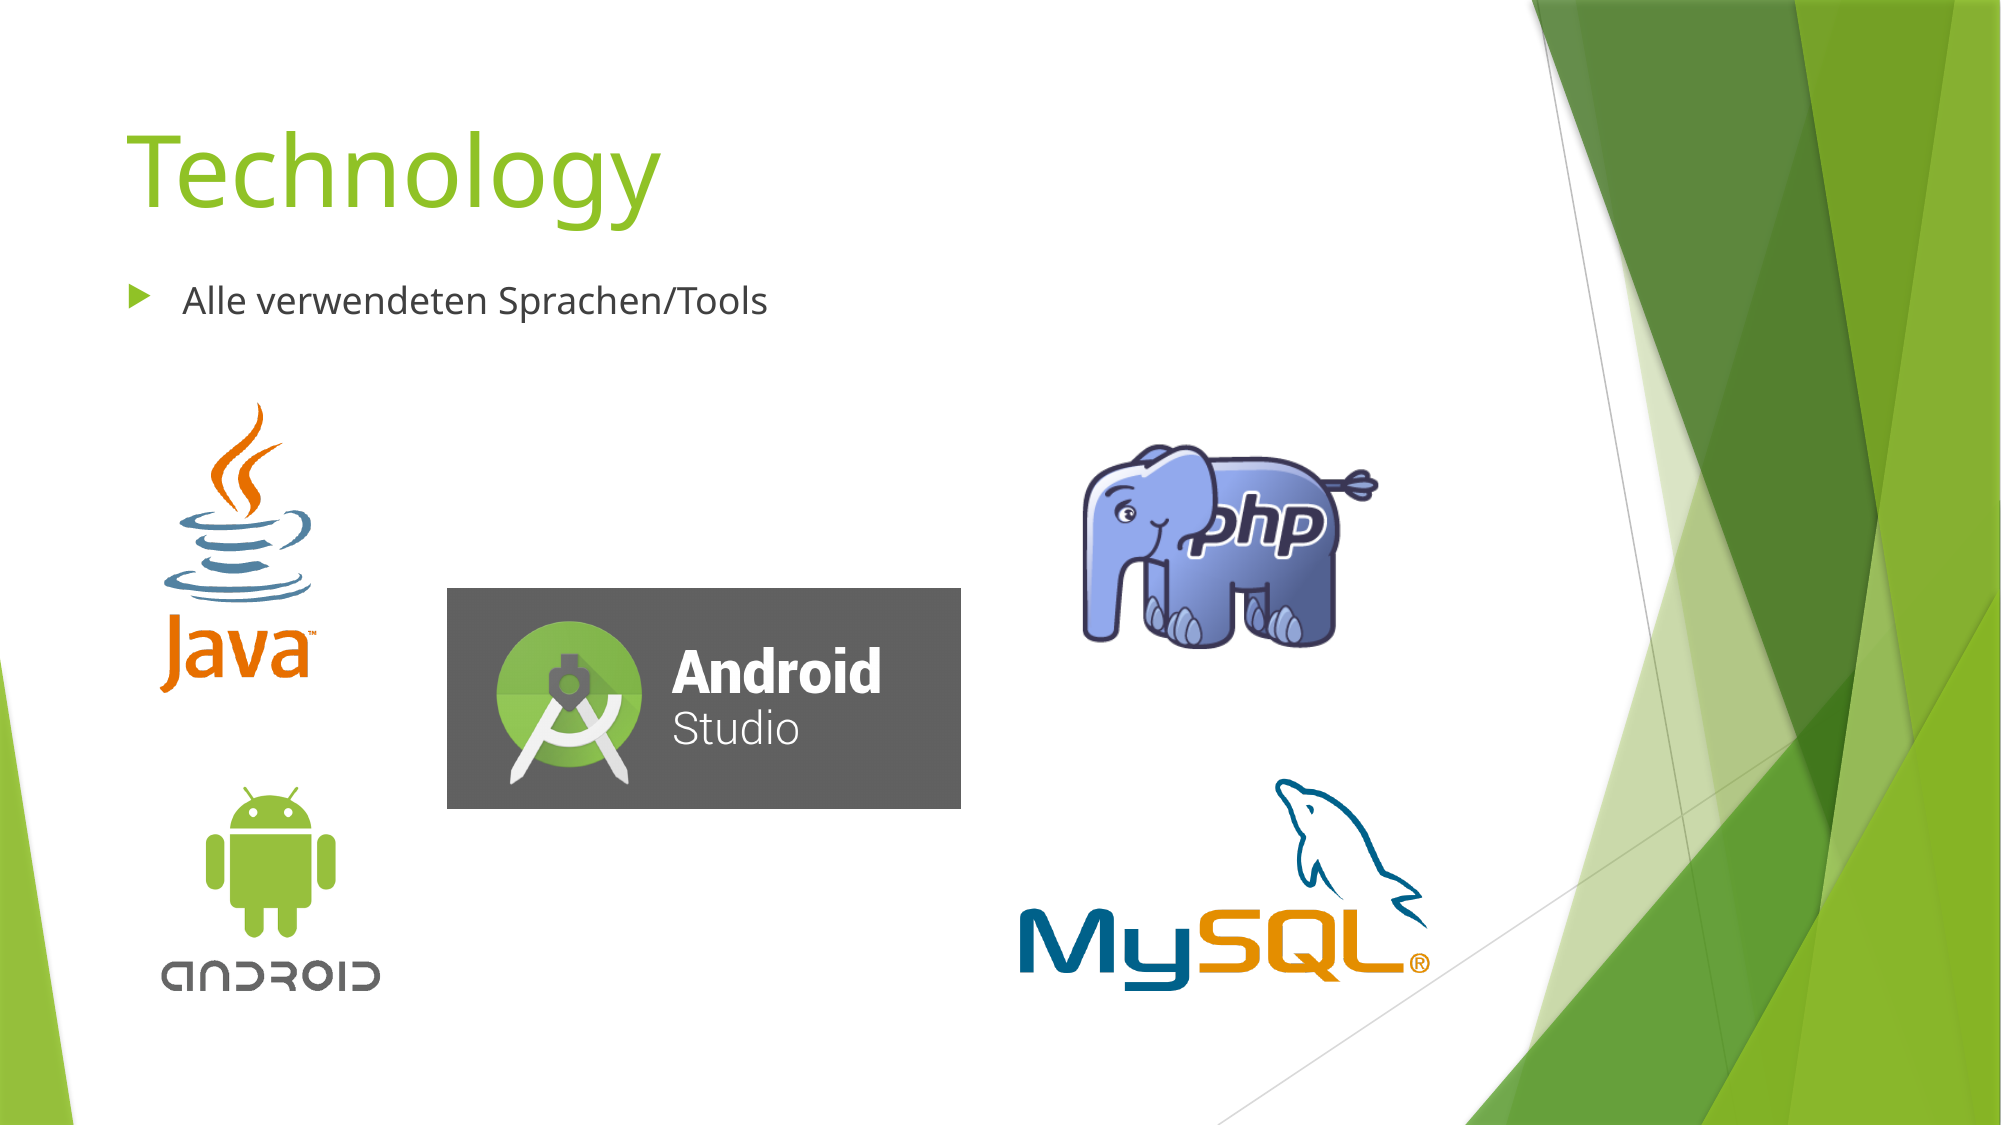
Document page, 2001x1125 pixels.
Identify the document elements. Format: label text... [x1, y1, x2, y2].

picture [151, 396, 326, 699]
picture [447, 588, 962, 809]
picture [1018, 778, 1430, 992]
title Technology [111, 99, 1522, 270]
picture [1067, 439, 1382, 656]
picture [151, 778, 390, 1001]
list Alle verwendeten Sprachen/Tools [111, 270, 1522, 992]
